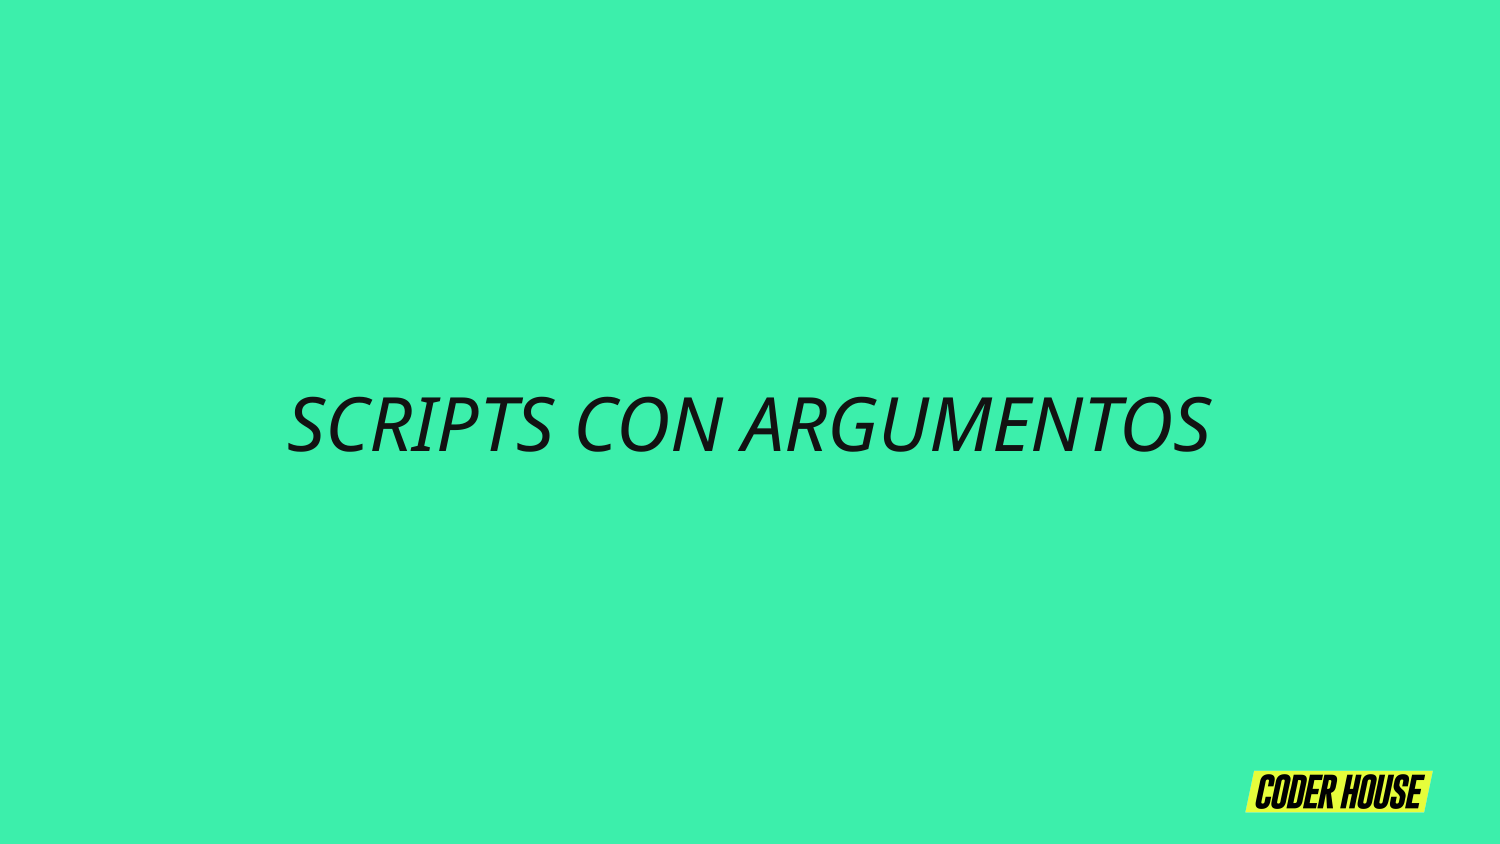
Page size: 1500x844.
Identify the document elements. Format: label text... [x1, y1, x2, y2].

text_box SCRIPTS CON ARGUMENTOS [229, 340, 1271, 503]
picture [1241, 764, 1437, 819]
